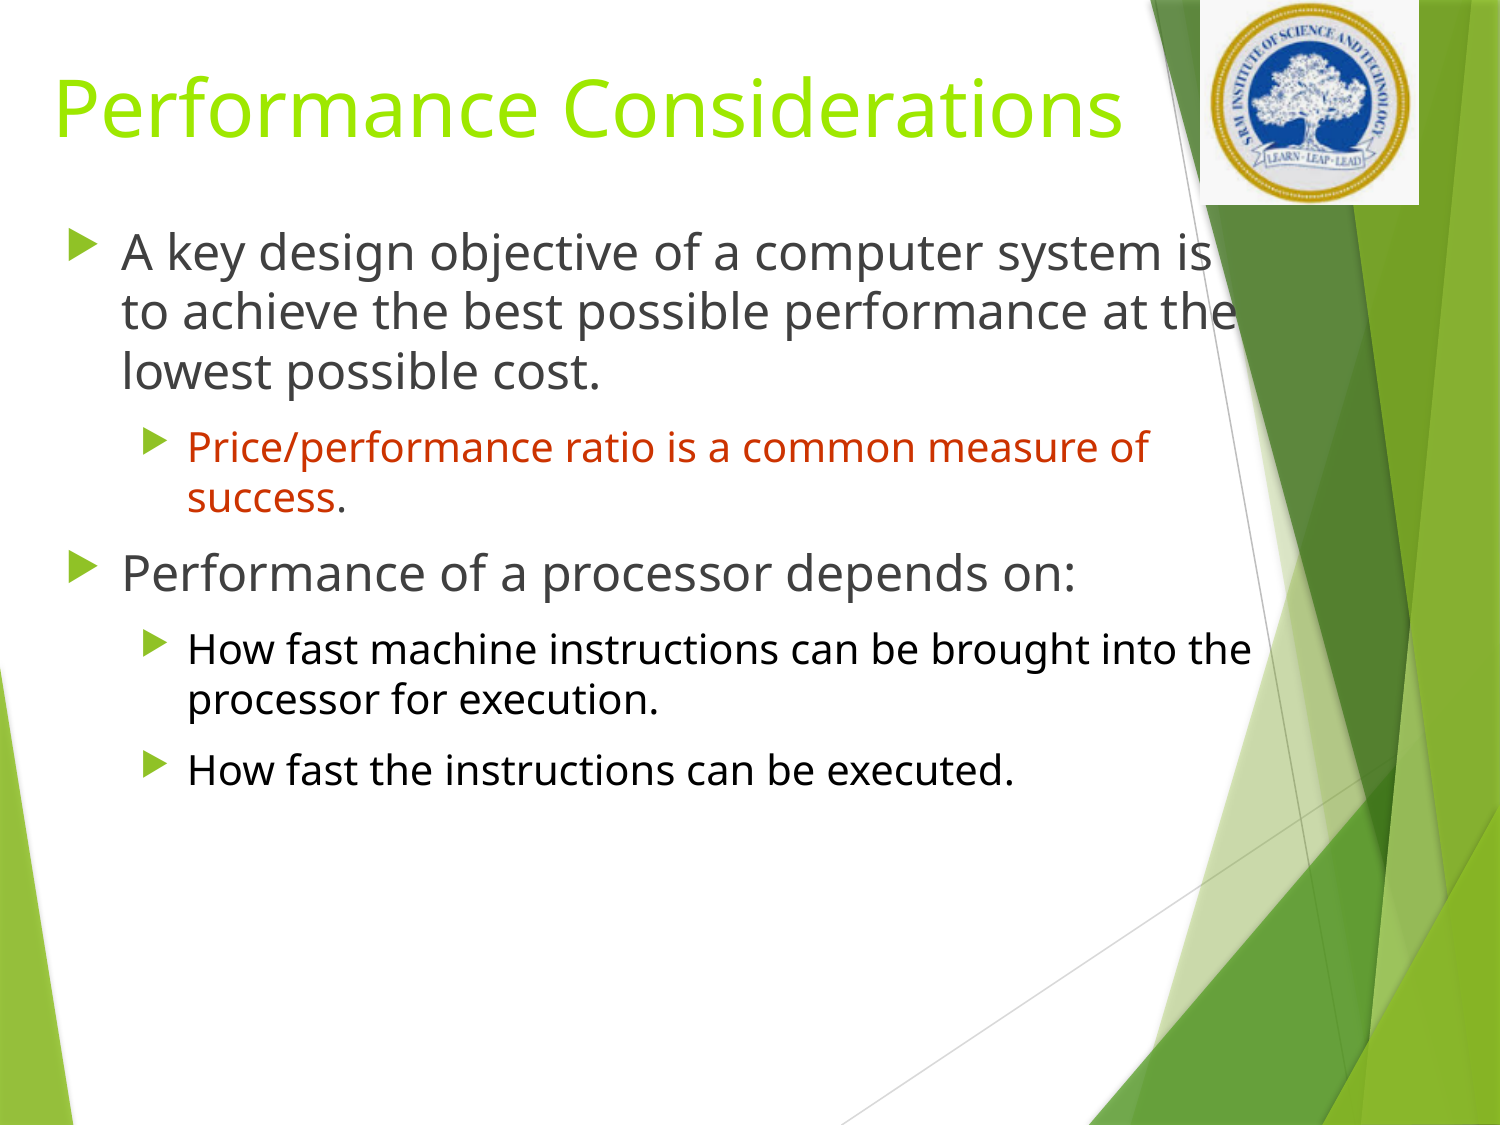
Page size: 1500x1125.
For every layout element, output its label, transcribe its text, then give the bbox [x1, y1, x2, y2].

picture [1199, 0, 1420, 206]
list A key design objective of a computer system is to achieve the best possible performance at the lowest possible cost. Price/performance ratio is a common measure of success. Performance of a processor depends on: How fast machine instructions can be brought into the processor for execution. How fast the instructions can be executed. [50, 212, 1288, 991]
title Performance Considerations [37, 50, 1194, 163]
